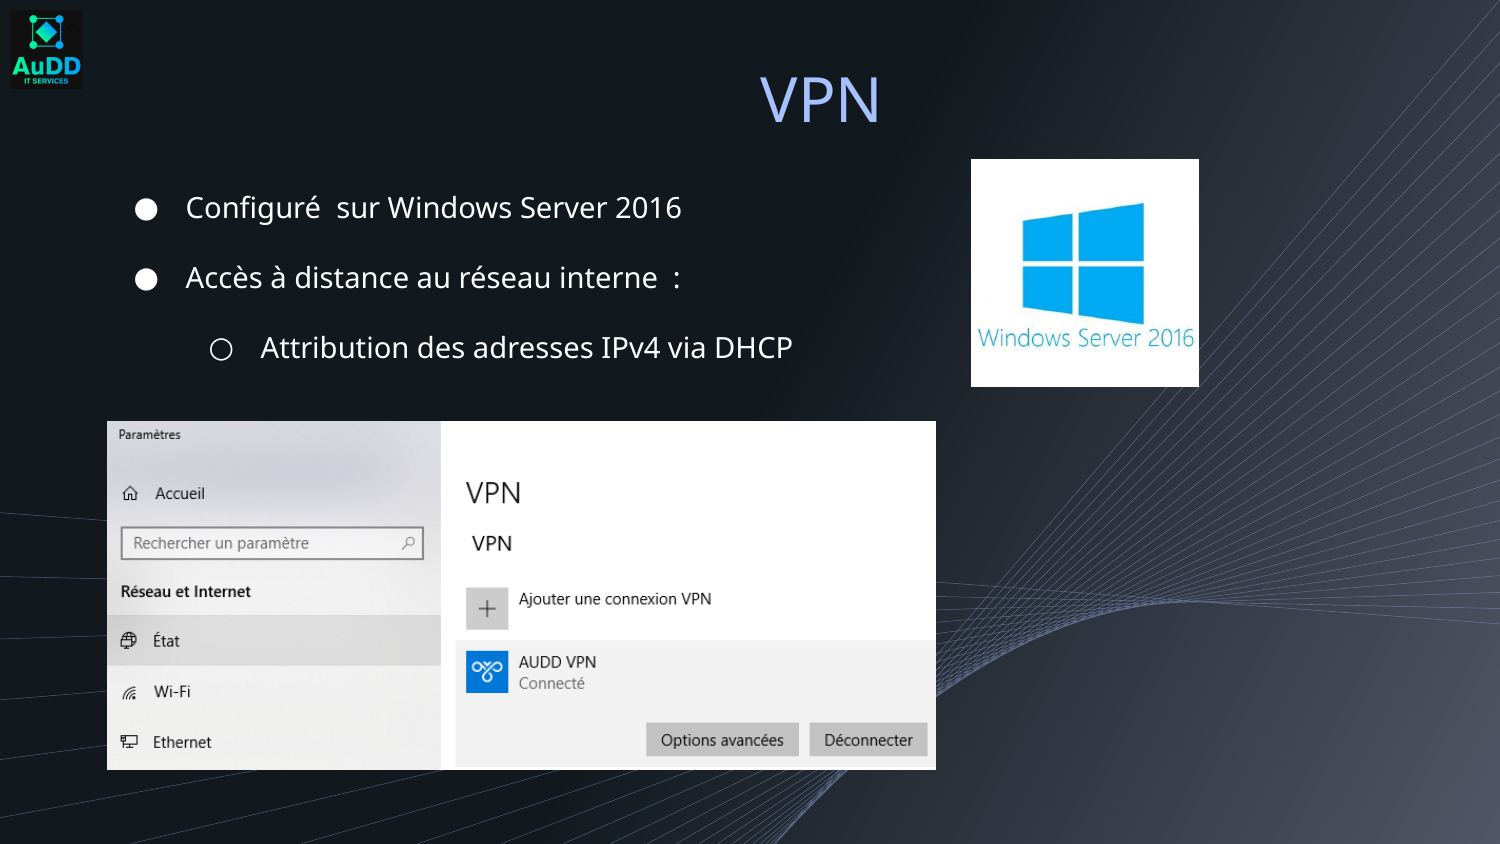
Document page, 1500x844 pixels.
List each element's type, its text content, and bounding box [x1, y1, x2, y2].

list VPN [10, 0, 1500, 243]
picture [107, 421, 936, 771]
text_box Configuré sur Windows Server 2016 Accès à distance au réseau interne : Attribution des adresses IPv4 via DHCP [95, 139, 1375, 750]
picture [10, 10, 83, 90]
picture [971, 159, 1199, 387]
